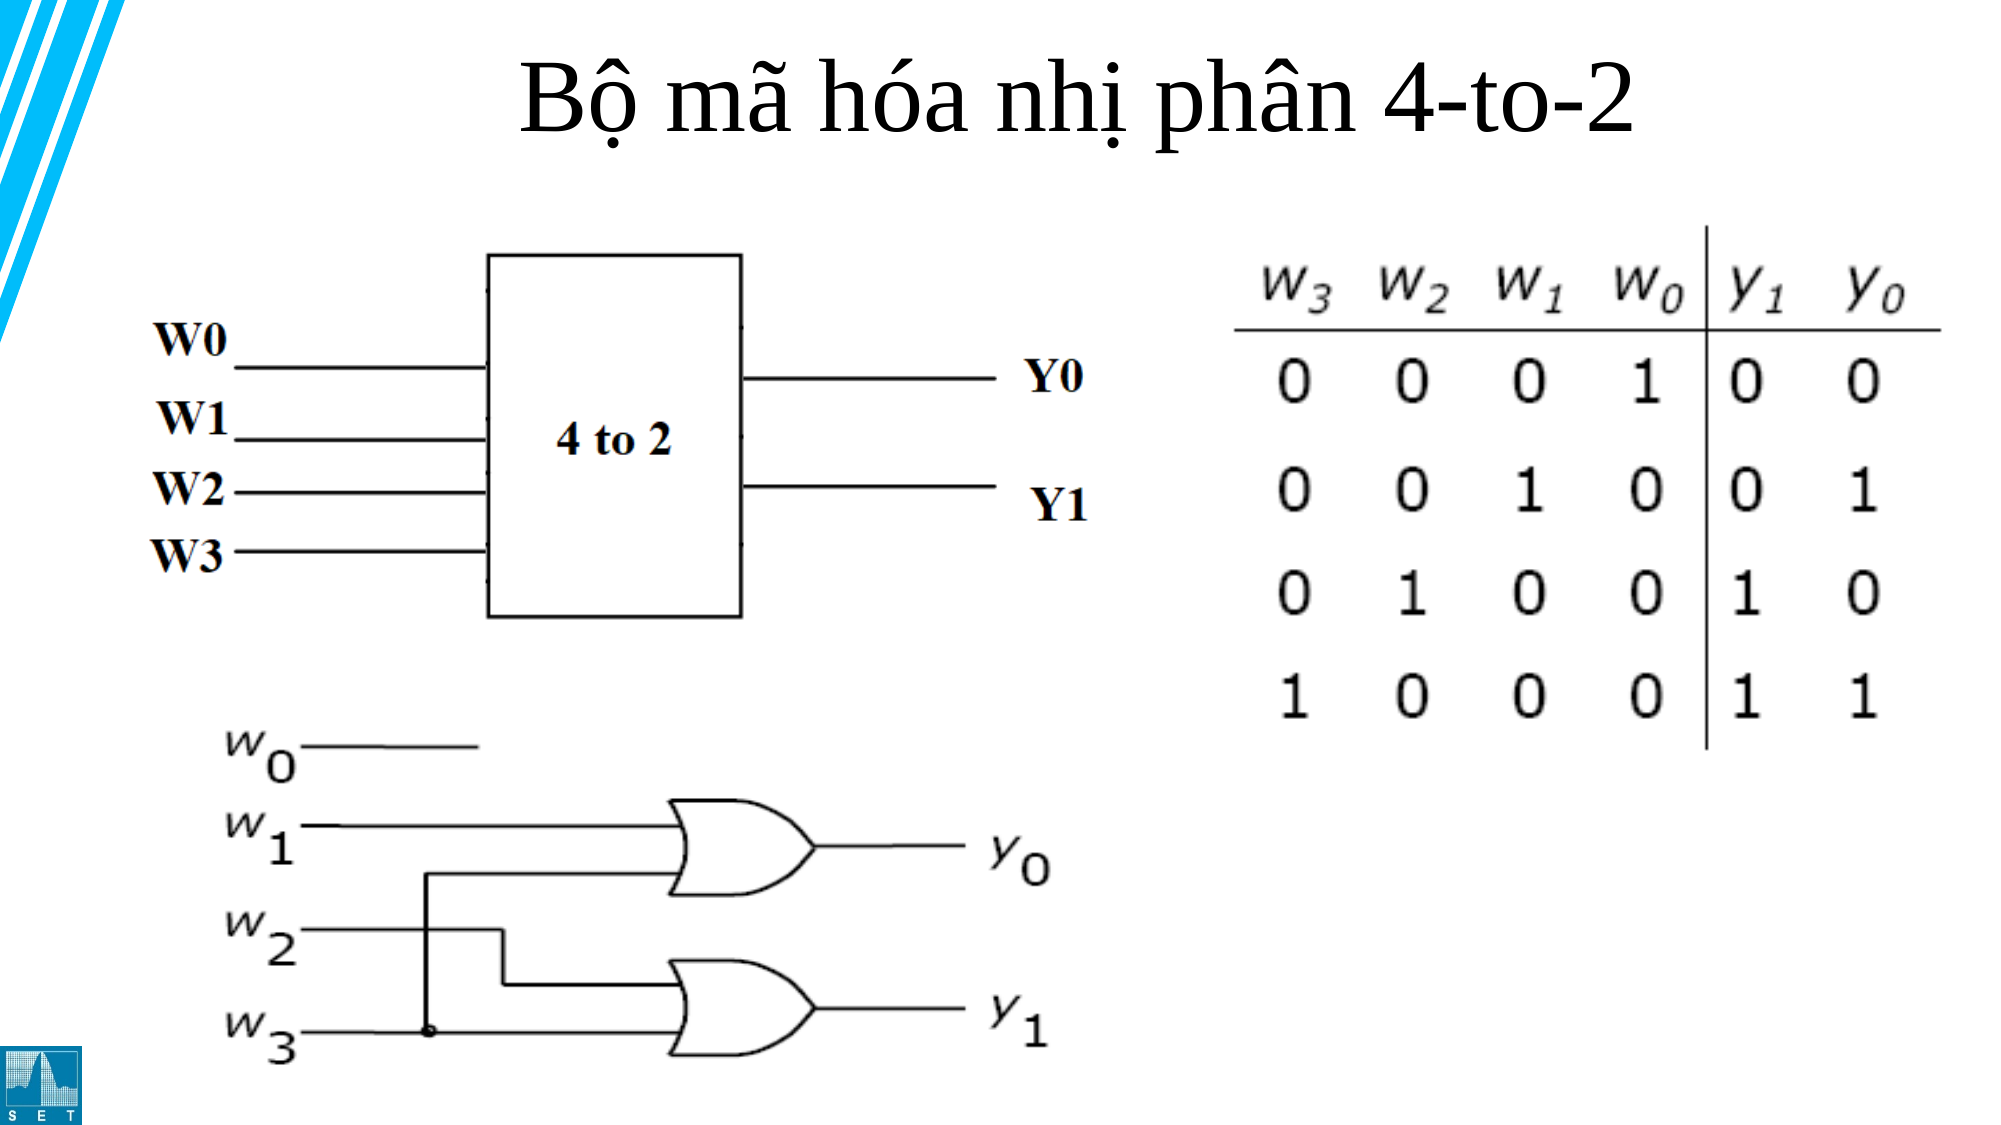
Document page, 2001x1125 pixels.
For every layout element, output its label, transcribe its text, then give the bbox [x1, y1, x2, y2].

picture [191, 702, 1058, 1092]
picture [1206, 192, 2000, 756]
picture [9, 1110, 16, 1121]
text_box Bộ mã hóa nhị phân 4-to-2 [518, 0, 1869, 153]
picture [67, 1110, 74, 1120]
picture [38, 1110, 45, 1121]
picture [141, 218, 1108, 637]
picture [6, 1051, 78, 1106]
